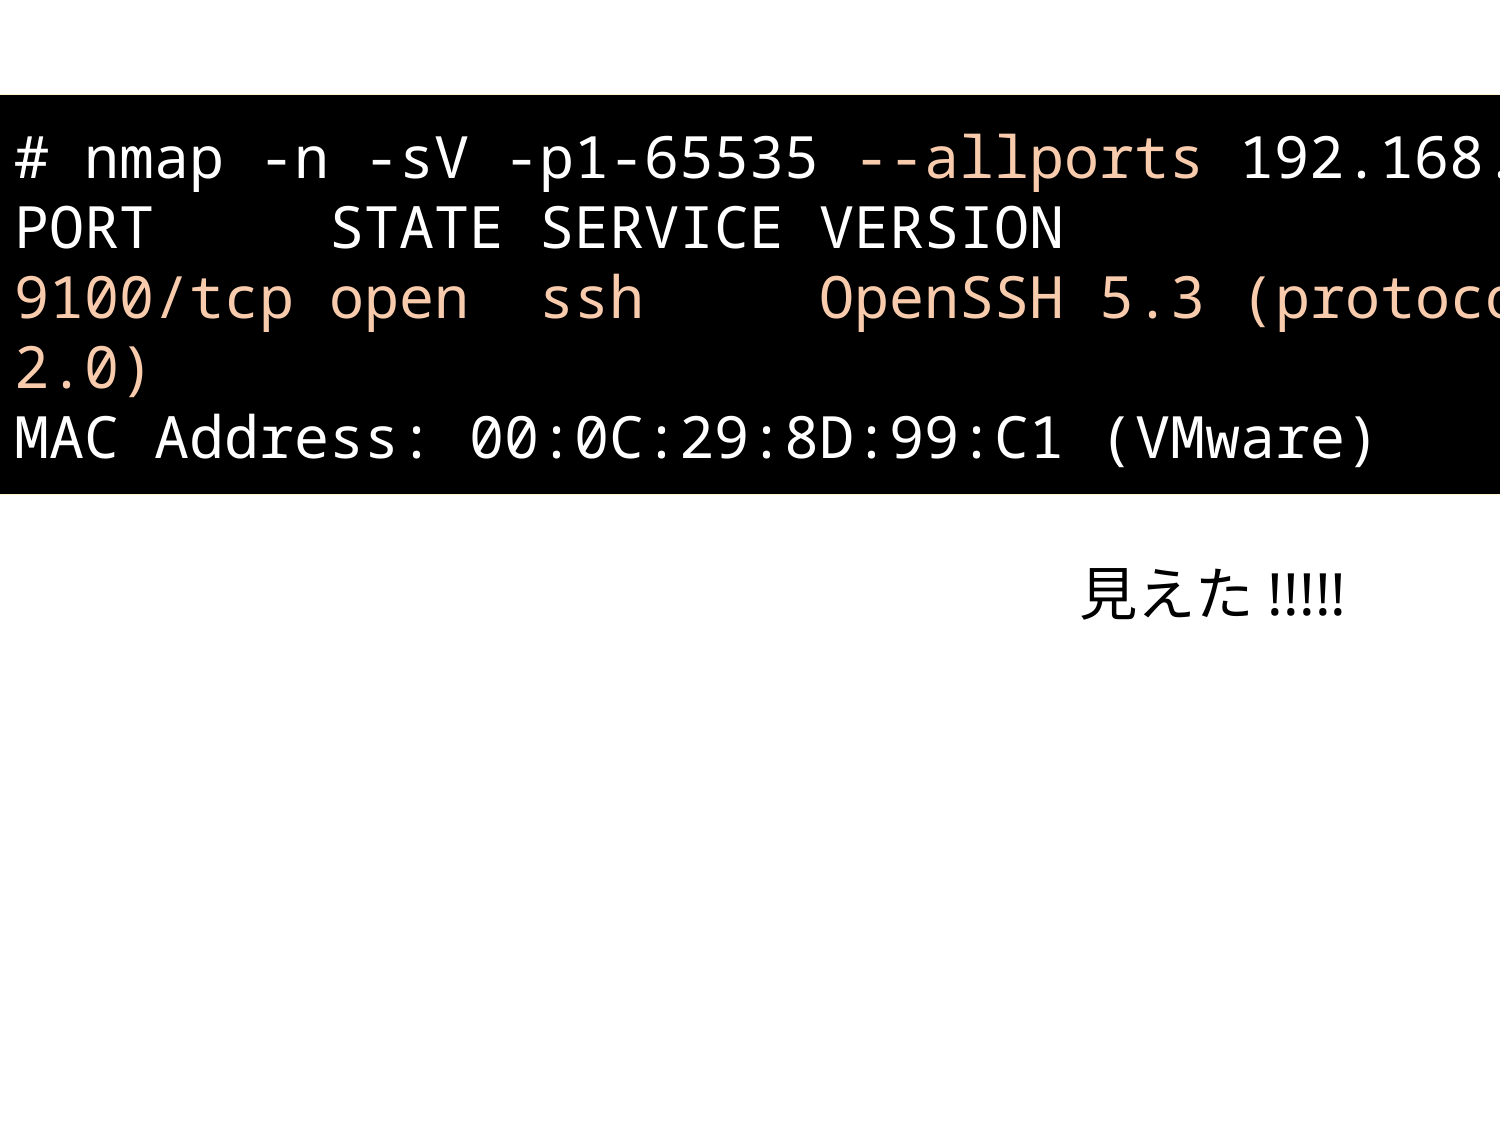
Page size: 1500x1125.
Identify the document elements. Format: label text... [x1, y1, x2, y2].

text_box 見えた!!!!! [1064, 549, 1500, 635]
text_box # nmap -n -sV -p1-65535 --allports 192.168.2.66 PORT STATE SERVICE VERSION 9100/tcp open ssh OpenSSH 5.3 (protocol 2.0) MAC Address: 00:0C:29:8D:99:C1 (VMware) [0, 94, 1500, 495]
